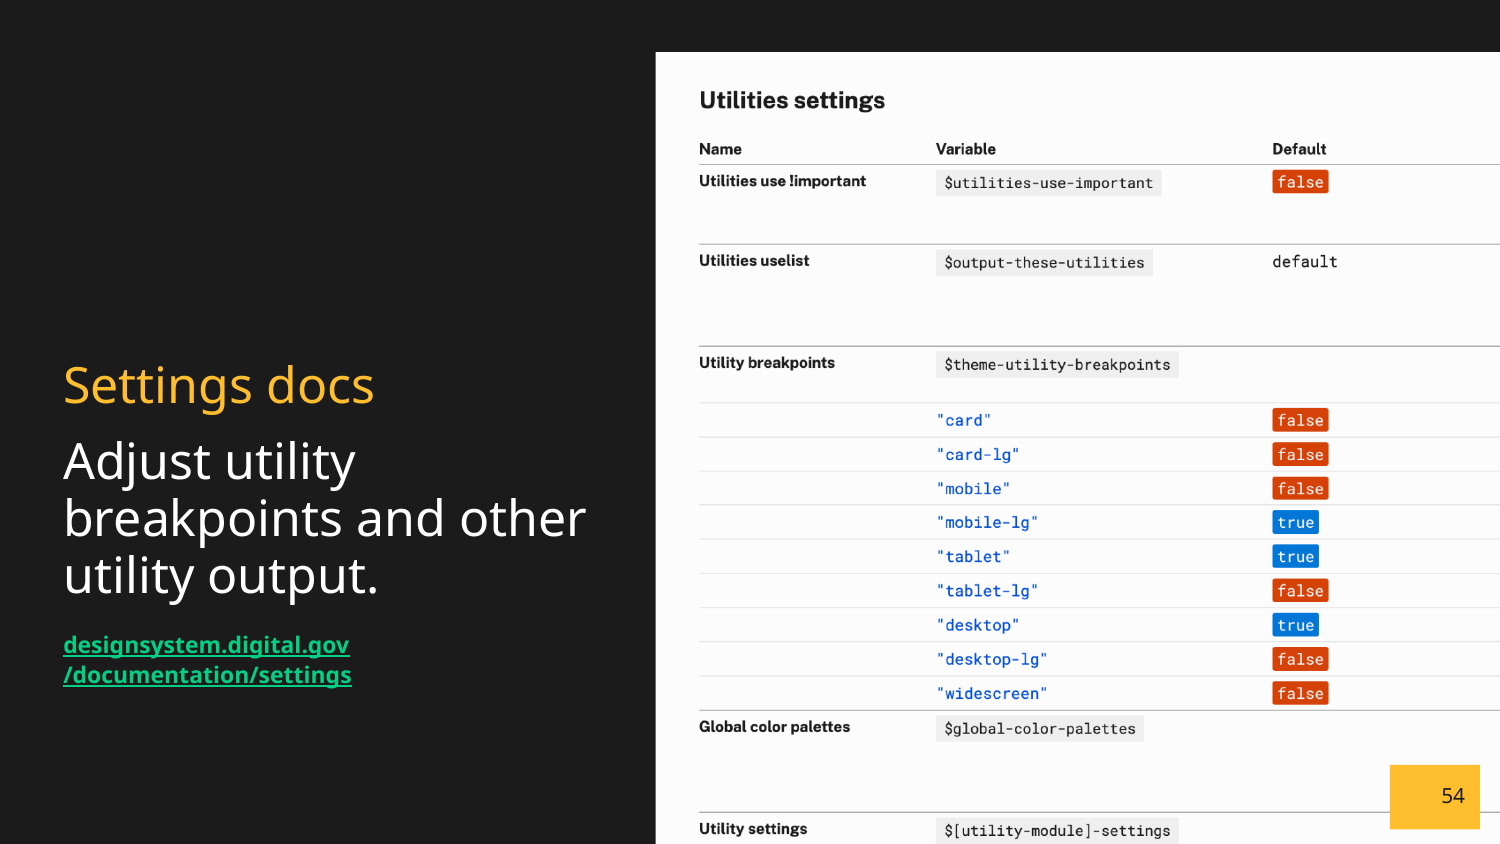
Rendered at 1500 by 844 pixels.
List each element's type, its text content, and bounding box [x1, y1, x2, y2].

picture [655, 0, 1500, 844]
list Adjust utility breakpoints and other utility output. designsystem.digital.gov/documentation/settings [48, 418, 645, 776]
title Settings docs [48, 110, 638, 418]
